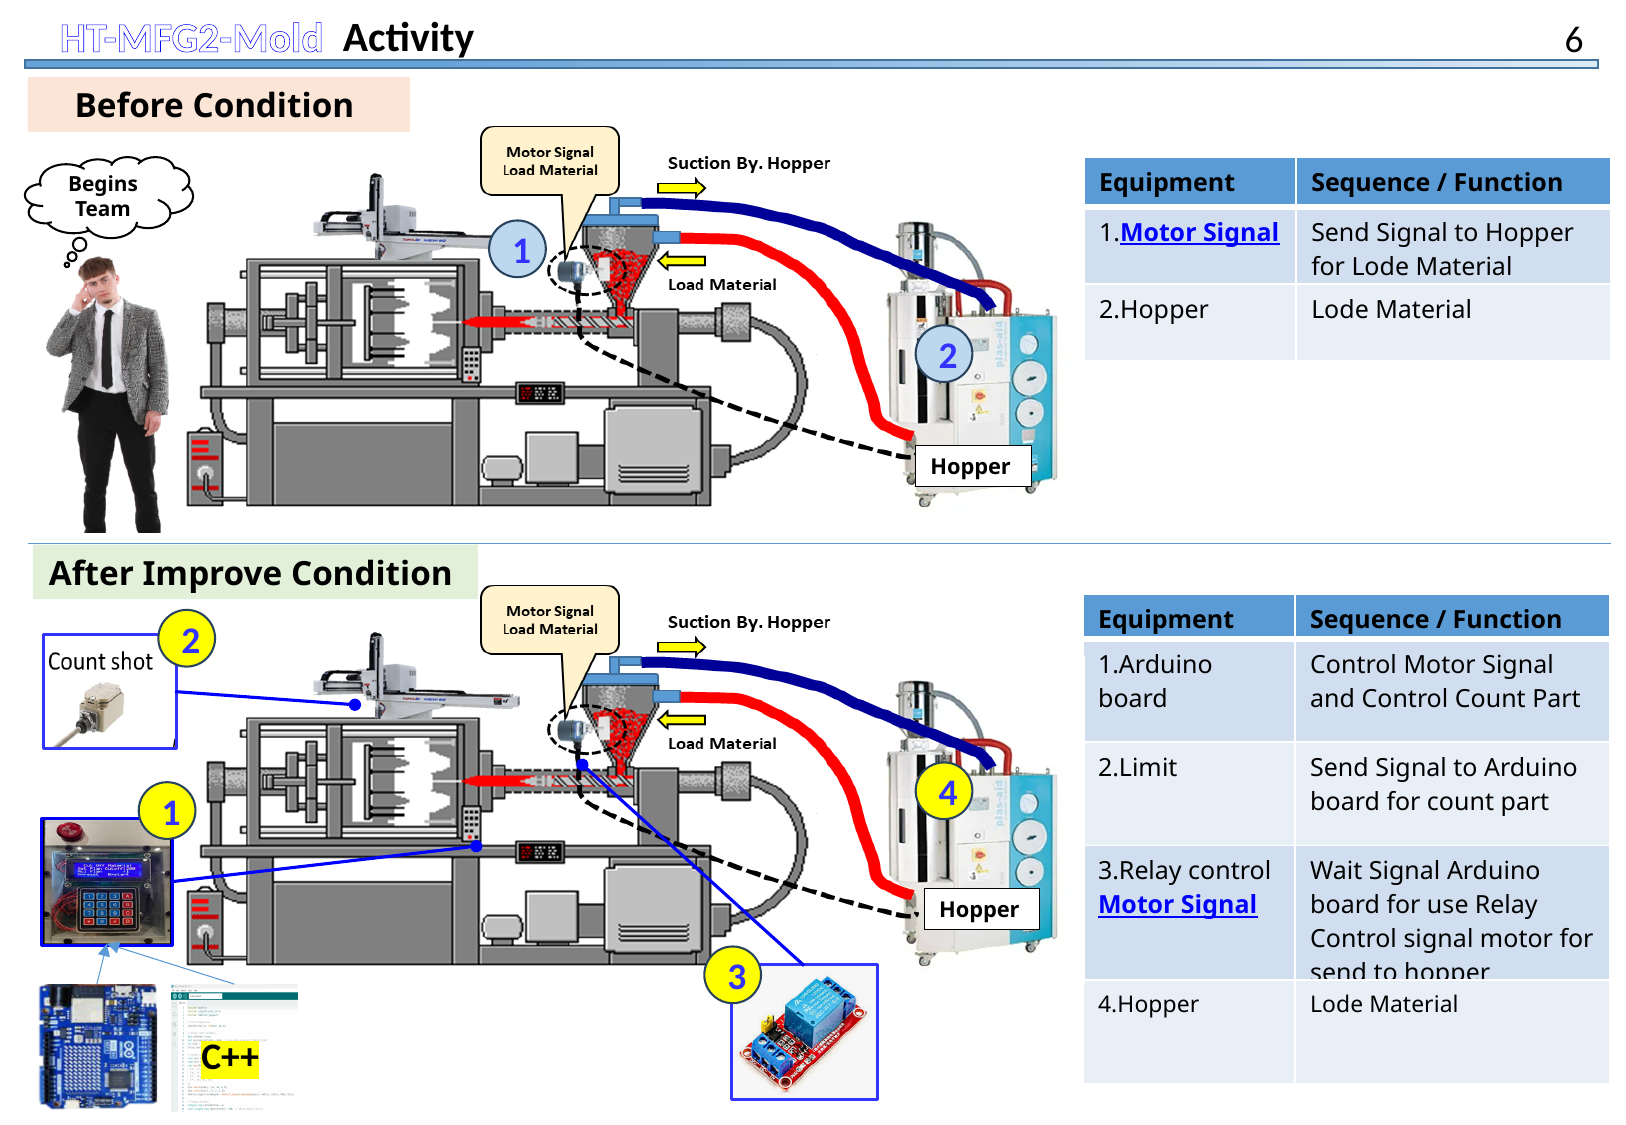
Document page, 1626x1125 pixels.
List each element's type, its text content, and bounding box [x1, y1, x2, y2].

table_cell Control Motor Signal and Control Count Part [1296, 642, 1609, 741]
text_box After Improve Condition [32, 544, 478, 600]
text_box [24, 2, 1599, 69]
table_cell 4.Hopper [1084, 981, 1294, 1083]
table_cell 3.Relay control Motor Signal [1085, 846, 1294, 979]
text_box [175, 691, 355, 705]
table_cell 2.Limit [1085, 743, 1294, 845]
text_box 3 [705, 985, 732, 1005]
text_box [96, 943, 106, 985]
table_header Equipment [1085, 158, 1295, 204]
table_cell Wait Signal Arduino board for use Relay Control signal motor for send to hopper [1296, 846, 1609, 979]
picture [43, 819, 171, 944]
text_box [582, 764, 805, 966]
text_box 2 [157, 609, 182, 668]
table_cell 1.Arduino board [1085, 642, 1294, 741]
table_header Equipment [1085, 595, 1294, 636]
table_cell 2.Hopper [1085, 285, 1295, 360]
table_header Sequence / Function [1296, 595, 1609, 636]
text_box Before Condition [27, 77, 410, 132]
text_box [36, 984, 298, 1112]
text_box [24, 156, 194, 533]
table_header Sequence / Function [1297, 158, 1610, 204]
table_cell Lode Material [1297, 285, 1610, 360]
picture [182, 98, 1085, 526]
picture [182, 557, 1085, 1098]
table_cell 1.Motor Signal [1085, 210, 1295, 283]
table_cell Lode Material [1296, 981, 1609, 1083]
text_box 1 [137, 781, 182, 840]
table_cell Send Signal to Hopper for Lode Material [1297, 210, 1610, 283]
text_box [106, 943, 235, 985]
table_cell Send Signal to Arduino board for count part [1296, 743, 1609, 845]
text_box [170, 846, 477, 882]
picture [44, 635, 176, 748]
